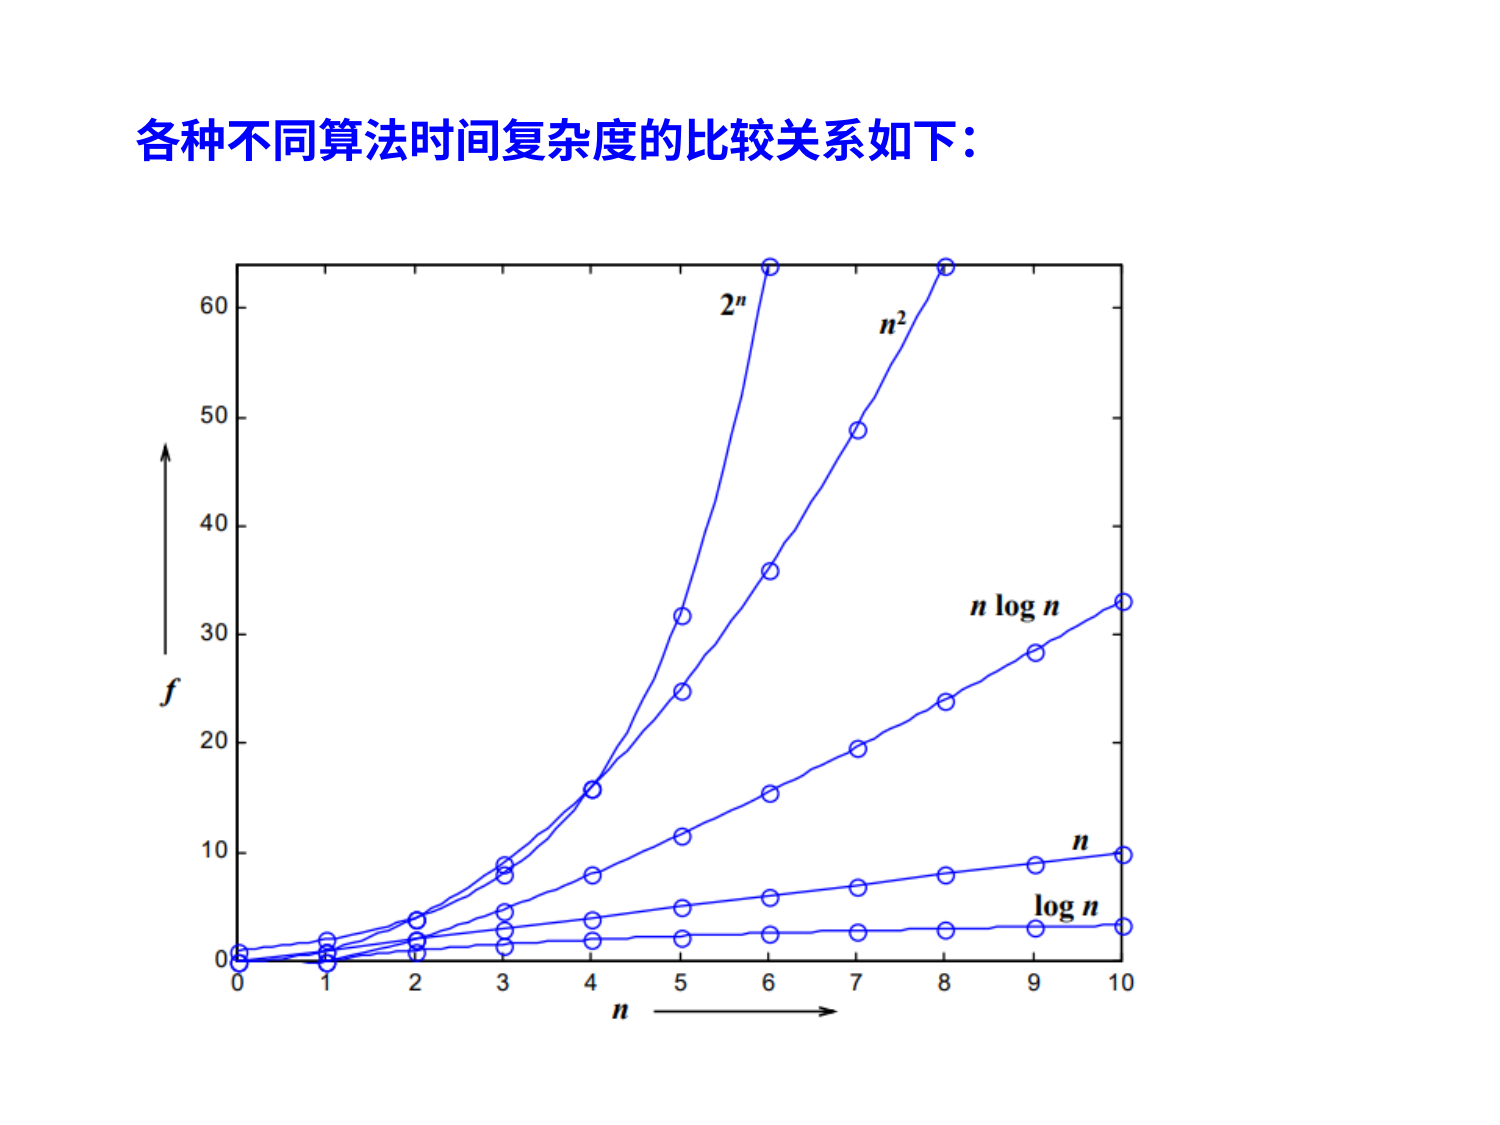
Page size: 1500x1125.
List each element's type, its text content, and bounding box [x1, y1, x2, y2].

picture [153, 248, 1171, 1033]
text_box 各种不同算法时间复杂度的比较关系如下： [88, 70, 1464, 271]
